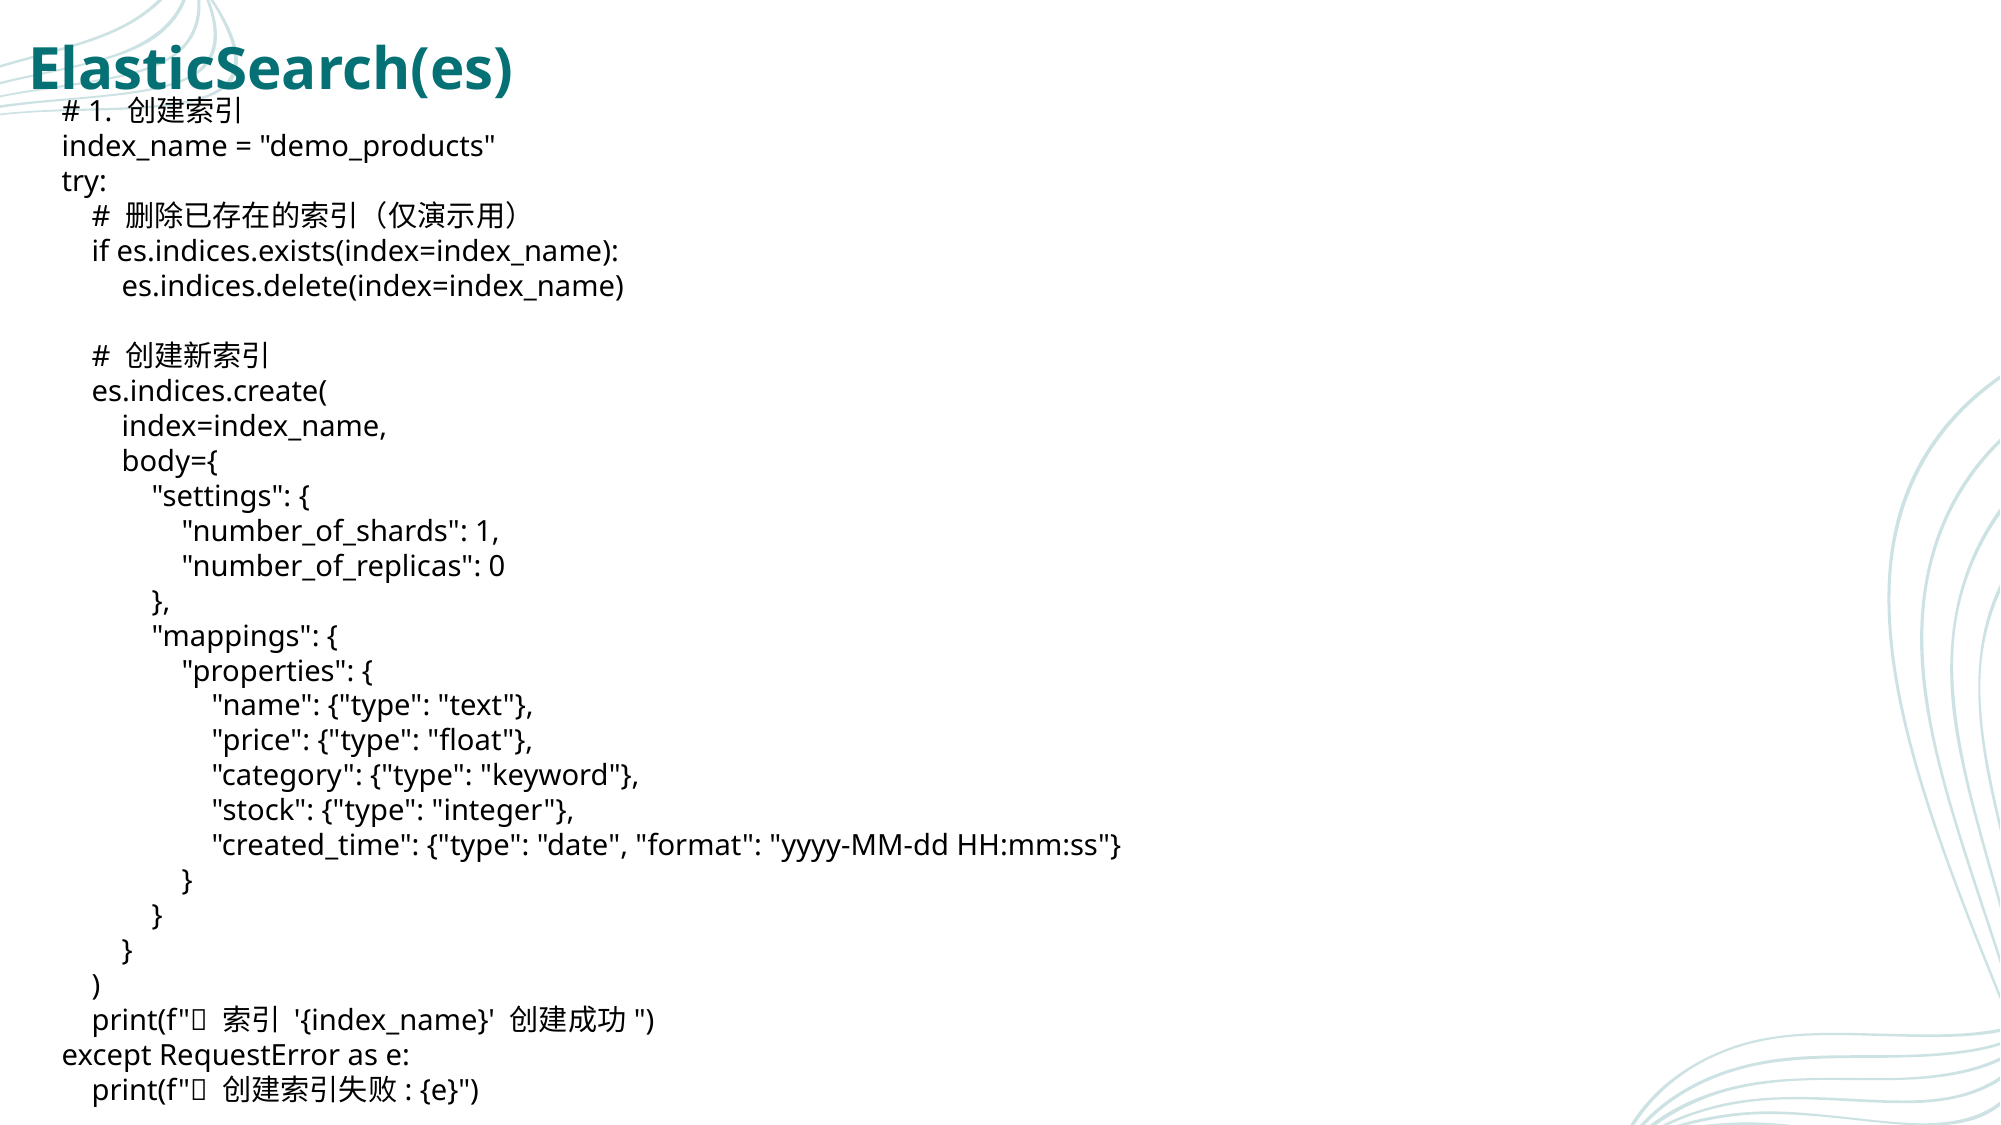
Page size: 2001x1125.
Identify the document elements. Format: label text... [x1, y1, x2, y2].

title ElasticSearch(es) [28, 2, 1828, 102]
text_box # 1. 创建索引 index_name = "demo_products" try: # 删除已存在的索引（仅演示用） if es.indices.exists(index=index_name): es.indices.delete(index=index_name) # 创建新索引 es.indices.create( index=index_name, body={ "settings": { "number_of_shards": 1, "number_of_replicas": 0 }, "mappings": { "properties": { "name": {"type": "text"}, "price": {"type": "float"}, "category": {"type": "keyword"}, "stock": {"type": "integer"}, "created_time": {"type": "date", "format": "yyyy-MM-dd HH:mm:ss"} } } } ) print(f"✅ 索引 '{index_name}' 创建成功") except RequestError as e: print(f"❌ 创建索引失败: {e}") [46, 85, 1301, 1114]
